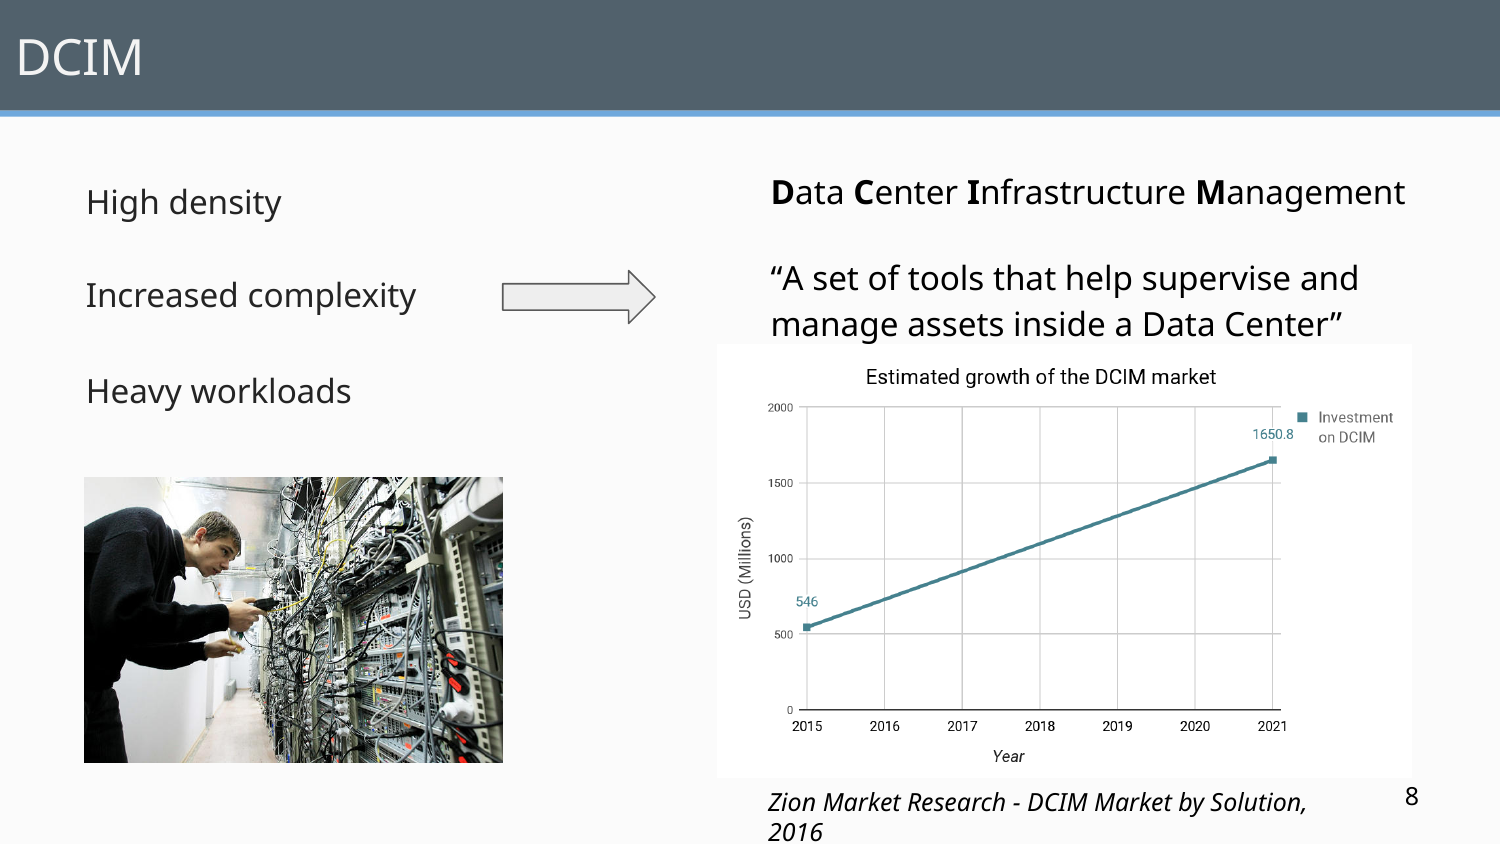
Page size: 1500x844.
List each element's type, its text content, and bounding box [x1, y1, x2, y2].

text_box [0, 110, 1500, 117]
text_box Zion Market Research - DCIM Market by Solution, 2016 [753, 785, 1368, 837]
slide_number ‹#› [1389, 764, 1480, 830]
text_box High density [70, 166, 303, 243]
text_box Increased complexity [70, 259, 547, 335]
text_box Heavy workloads [70, 355, 403, 432]
picture [84, 477, 504, 763]
text_box [547, 270, 656, 324]
title DCIM [0, 0, 1500, 110]
text_box Data Center Infrastructure Management “A set of tools that help supervise and manage assets inside a Data Center” [755, 156, 1435, 382]
picture [717, 344, 1412, 778]
